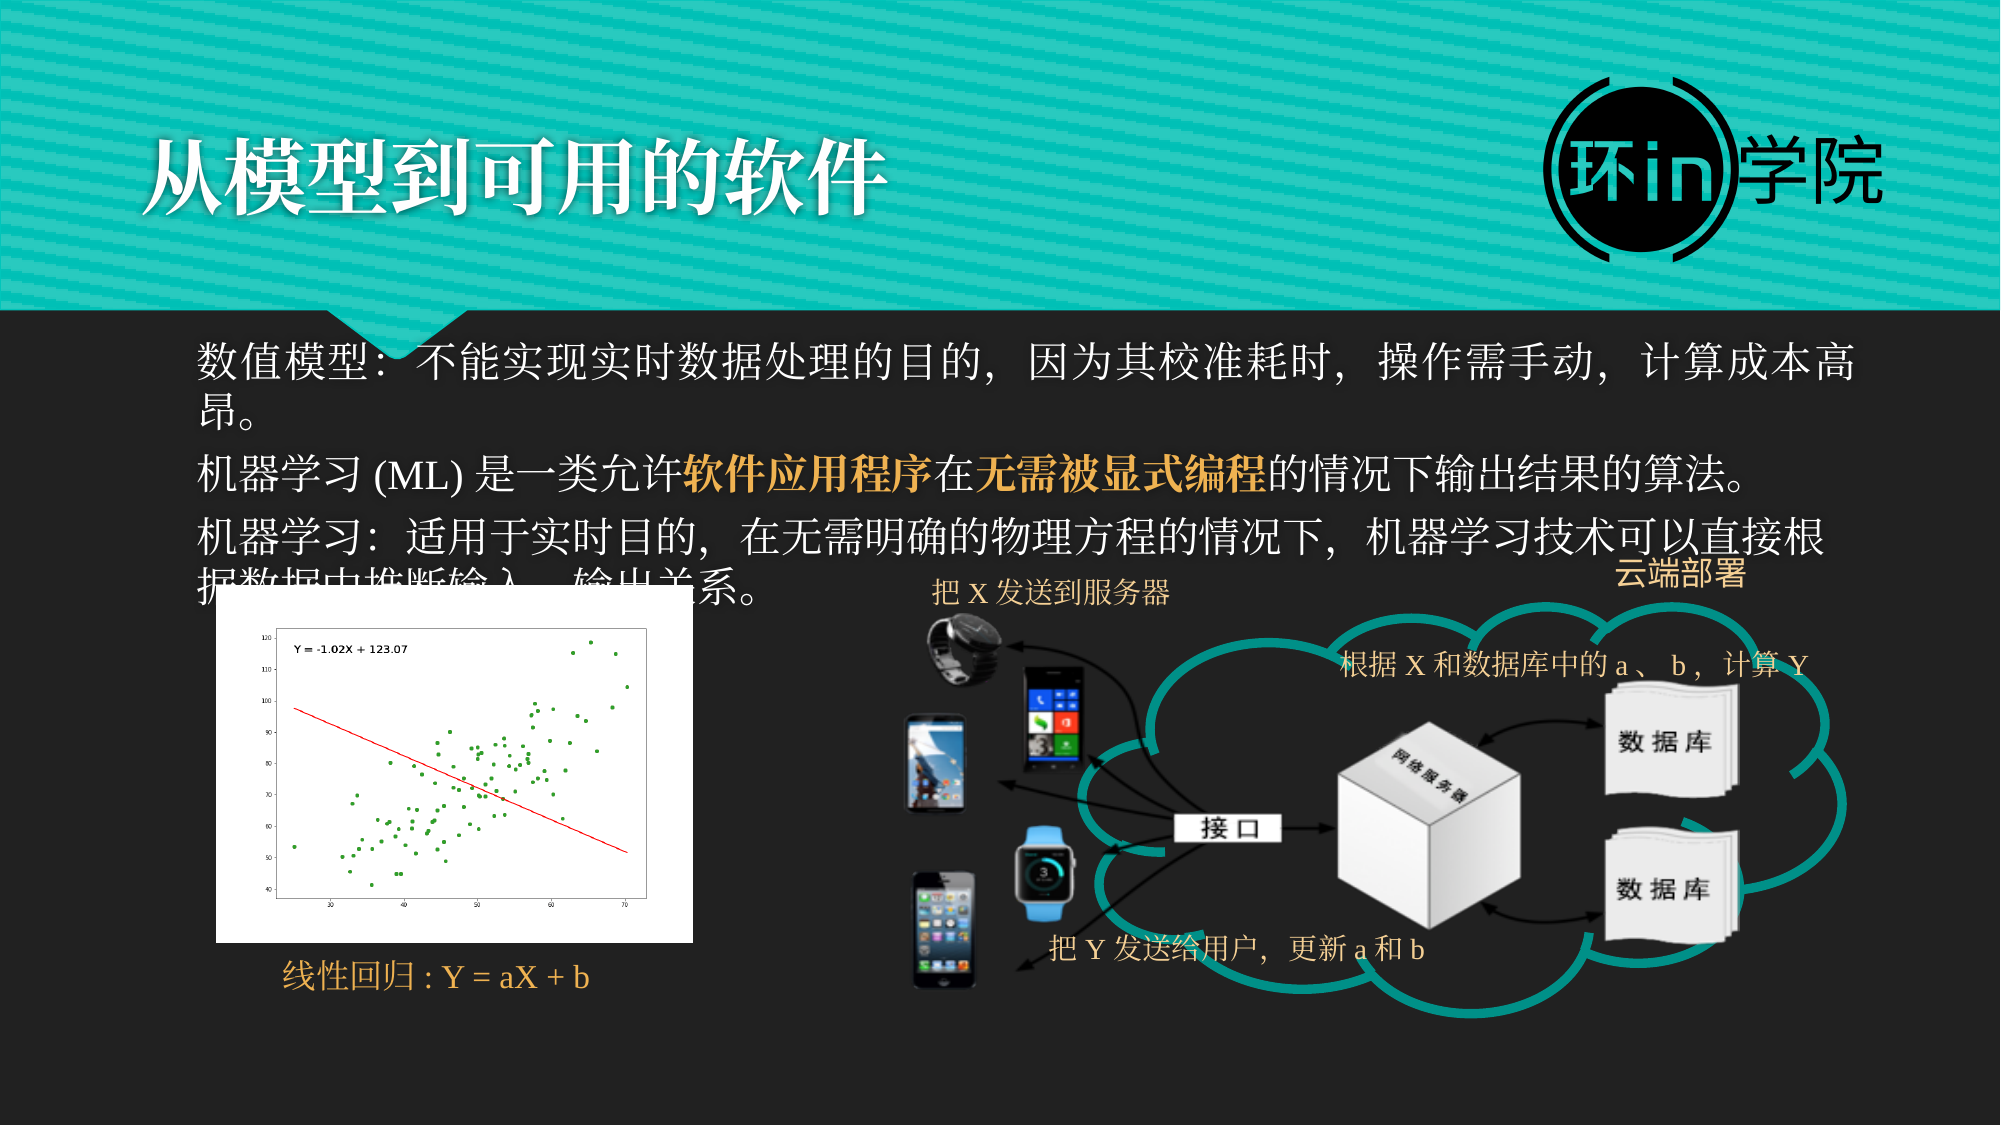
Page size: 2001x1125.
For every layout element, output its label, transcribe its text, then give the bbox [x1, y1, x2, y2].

list 数值模型：不能实现实时数据处理的目的，因为其校准耗时，操作需手动，计算成本高昂。 机器学习(ML)是一类允许软件应用程序在无需被显式编程的情况下输出结果的算法。 机器学习：适用于实时目的，在无需明确的物理方程的情况下，机器学习技术可以直接根据数据中推断输入—输出关系。 [132, 306, 1865, 641]
text_box [1520, 606, 1572, 610]
text_box 线性回归: Y = aX + b [267, 947, 772, 1003]
picture [1, 0, 1999, 308]
text_box 根据X和数据库中的a、b，计算Y [1743, 639, 1852, 690]
text_box 云端部署 [1599, 544, 1830, 600]
title 从模型到可用的软件 [132, 73, 1868, 233]
text_box [1411, 1002, 1531, 1014]
text_box [1645, 606, 1699, 610]
text_box 把X发送到服务器 [916, 566, 1263, 610]
picture [216, 585, 693, 943]
text_box [1743, 690, 1843, 890]
picture [873, 612, 1740, 993]
